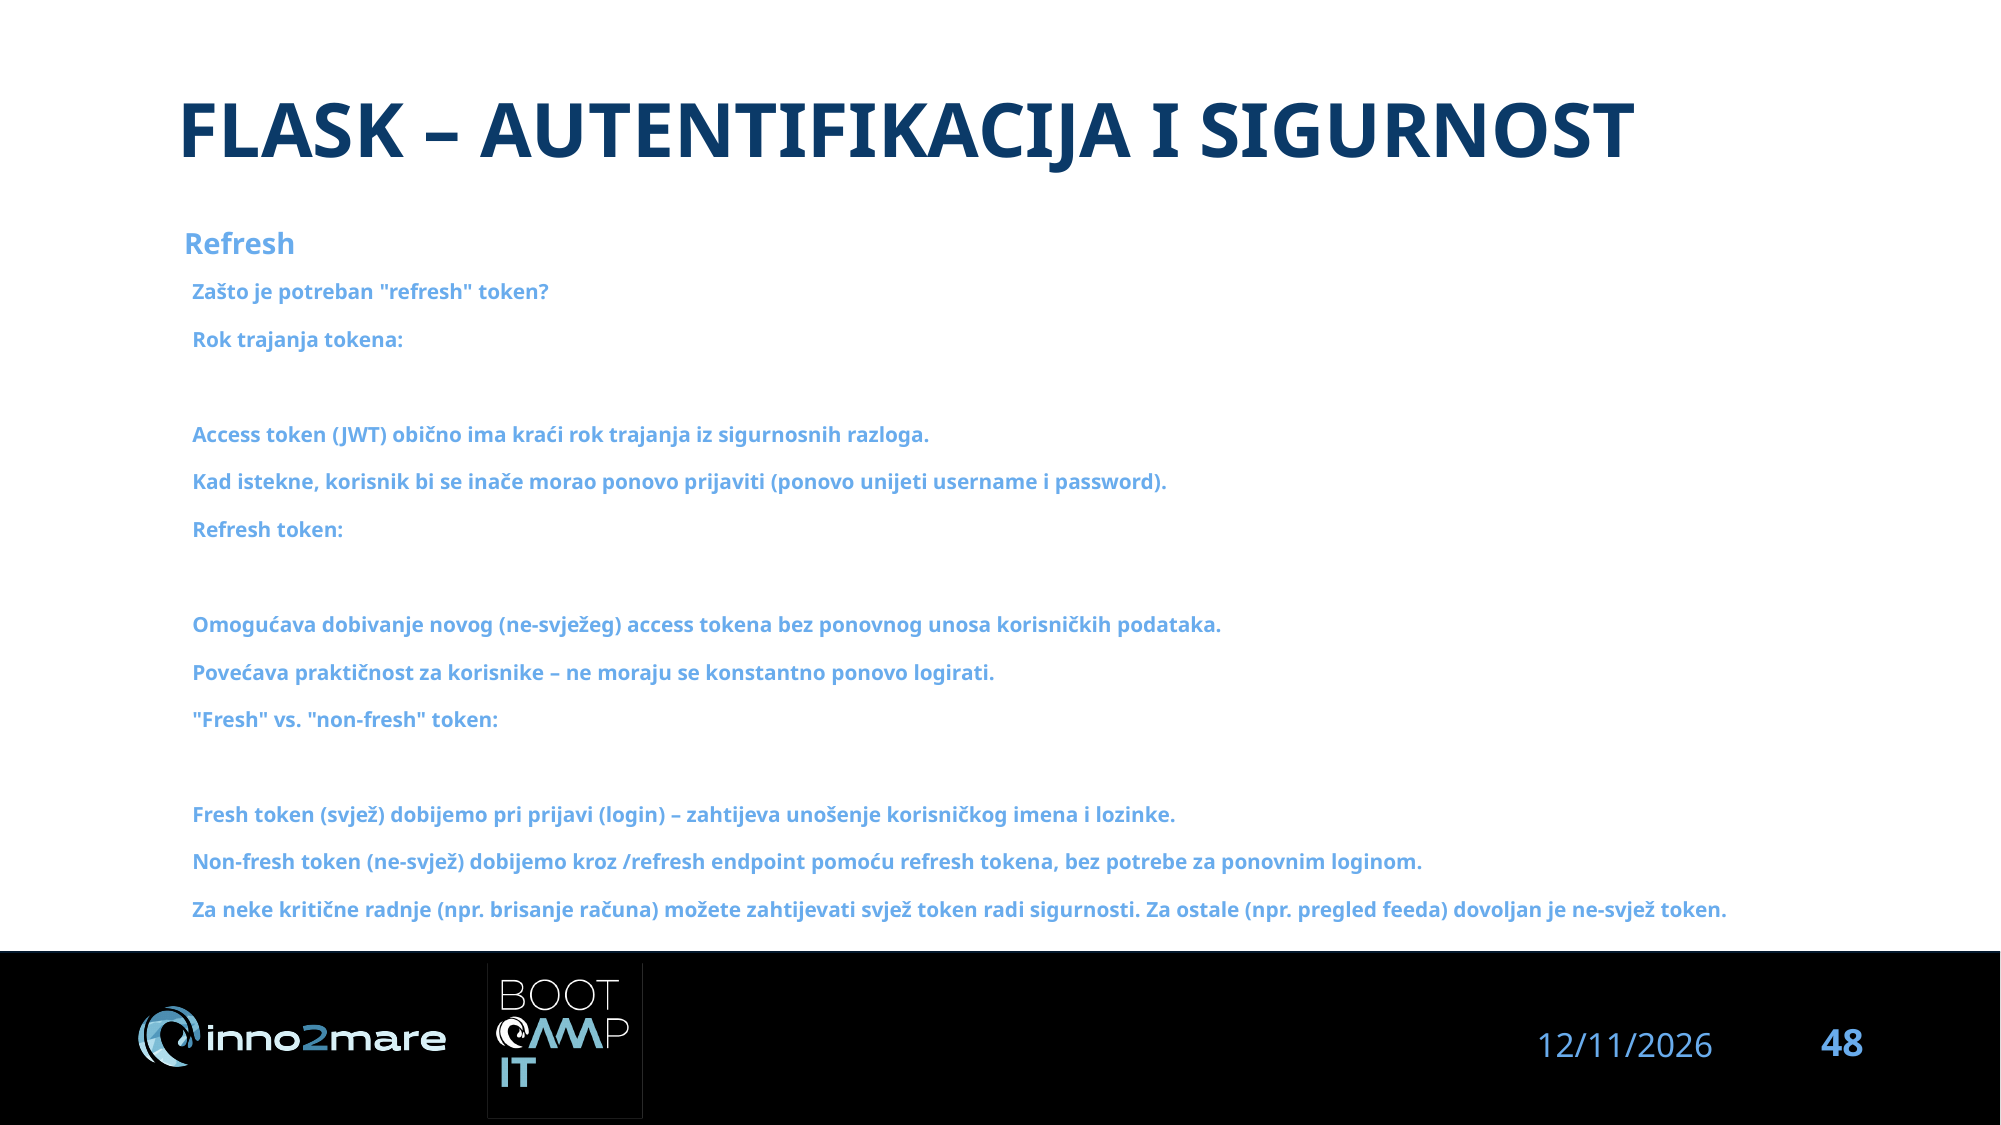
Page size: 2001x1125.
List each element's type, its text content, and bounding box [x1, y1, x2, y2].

text_box Zašto je potreban "refresh" token? Rok trajanja tokena: Access token (JWT) obično ima kraći rok trajanja iz sigurnosnih razloga. Kad istekne, korisnik bi se inače morao ponovo prijaviti (ponovo unijeti username i password). Refresh token: Omogućava dobivanje novog (ne-svježeg) access tokena bez ponovnog unosa korisničkih podataka. Povećava praktičnost za korisnike – ne moraju se konstantno ponovo logirati. "Fresh" vs. "non-fresh" token: Fresh token (svjež) dobijemo pri prijavi (login) – zahtijeva unošenje korisničkog imena i lozinke. Non-fresh token (ne-svjež) dobijemo kroz /refresh endpoint pomoću refresh tokena, bez potrebe za ponovnim loginom. Za neke kritične radnje (npr. brisanje računa) možete zahtijevati svjež token radi sigurnosti. Za ostale (npr. pregled feeda) dovoljan je ne-svjež token. [174, 274, 1770, 982]
picture [138, 982, 690, 1124]
text_box Refresh [166, 222, 491, 275]
text_box FLASK – Autentifikacija i sigurnost [162, 62, 1888, 203]
